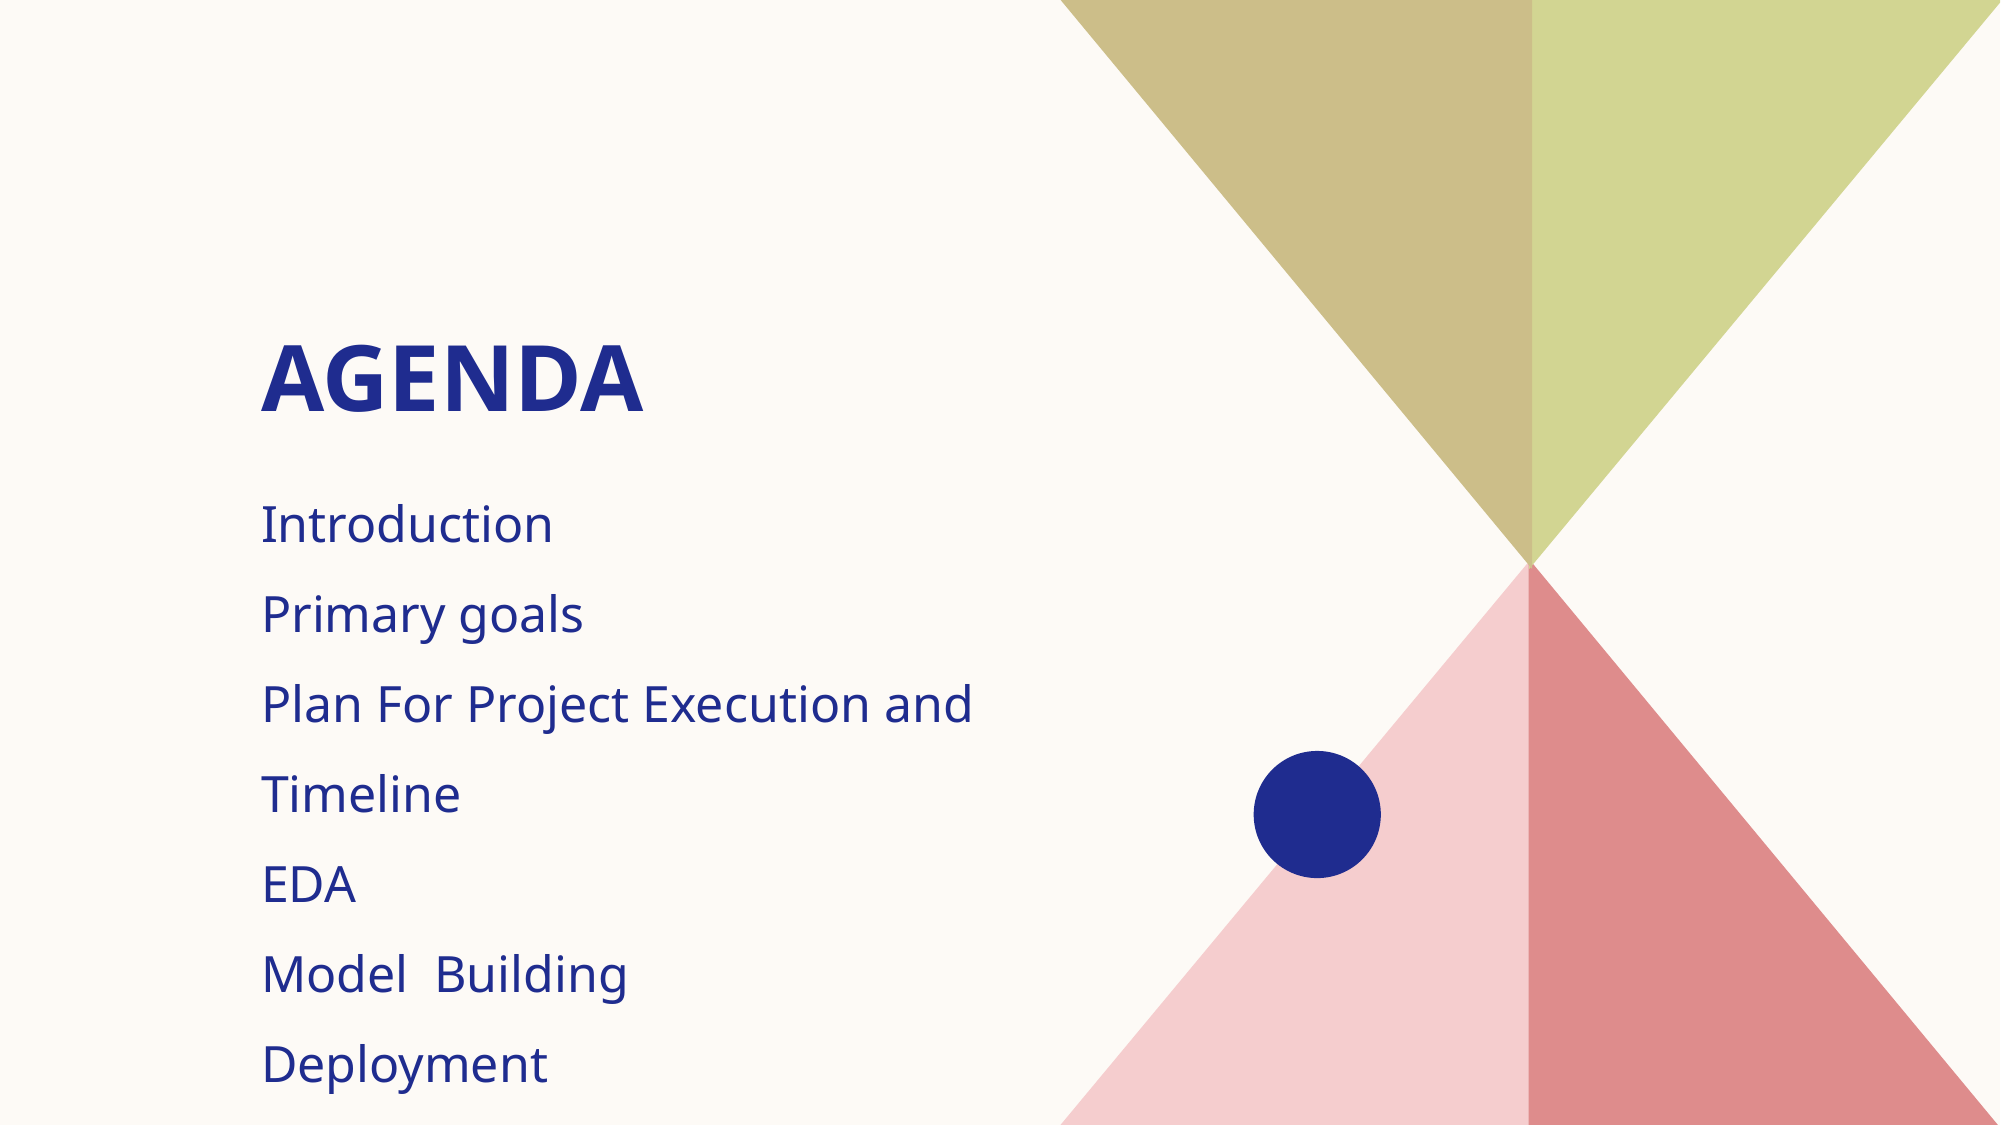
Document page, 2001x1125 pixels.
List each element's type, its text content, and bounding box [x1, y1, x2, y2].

title AGENDA [246, 311, 1180, 438]
list Introduction​ Primary goals Plan For Project Execution and Timeline EDA Model Building Deployment Summary​ [246, 454, 1180, 1125]
